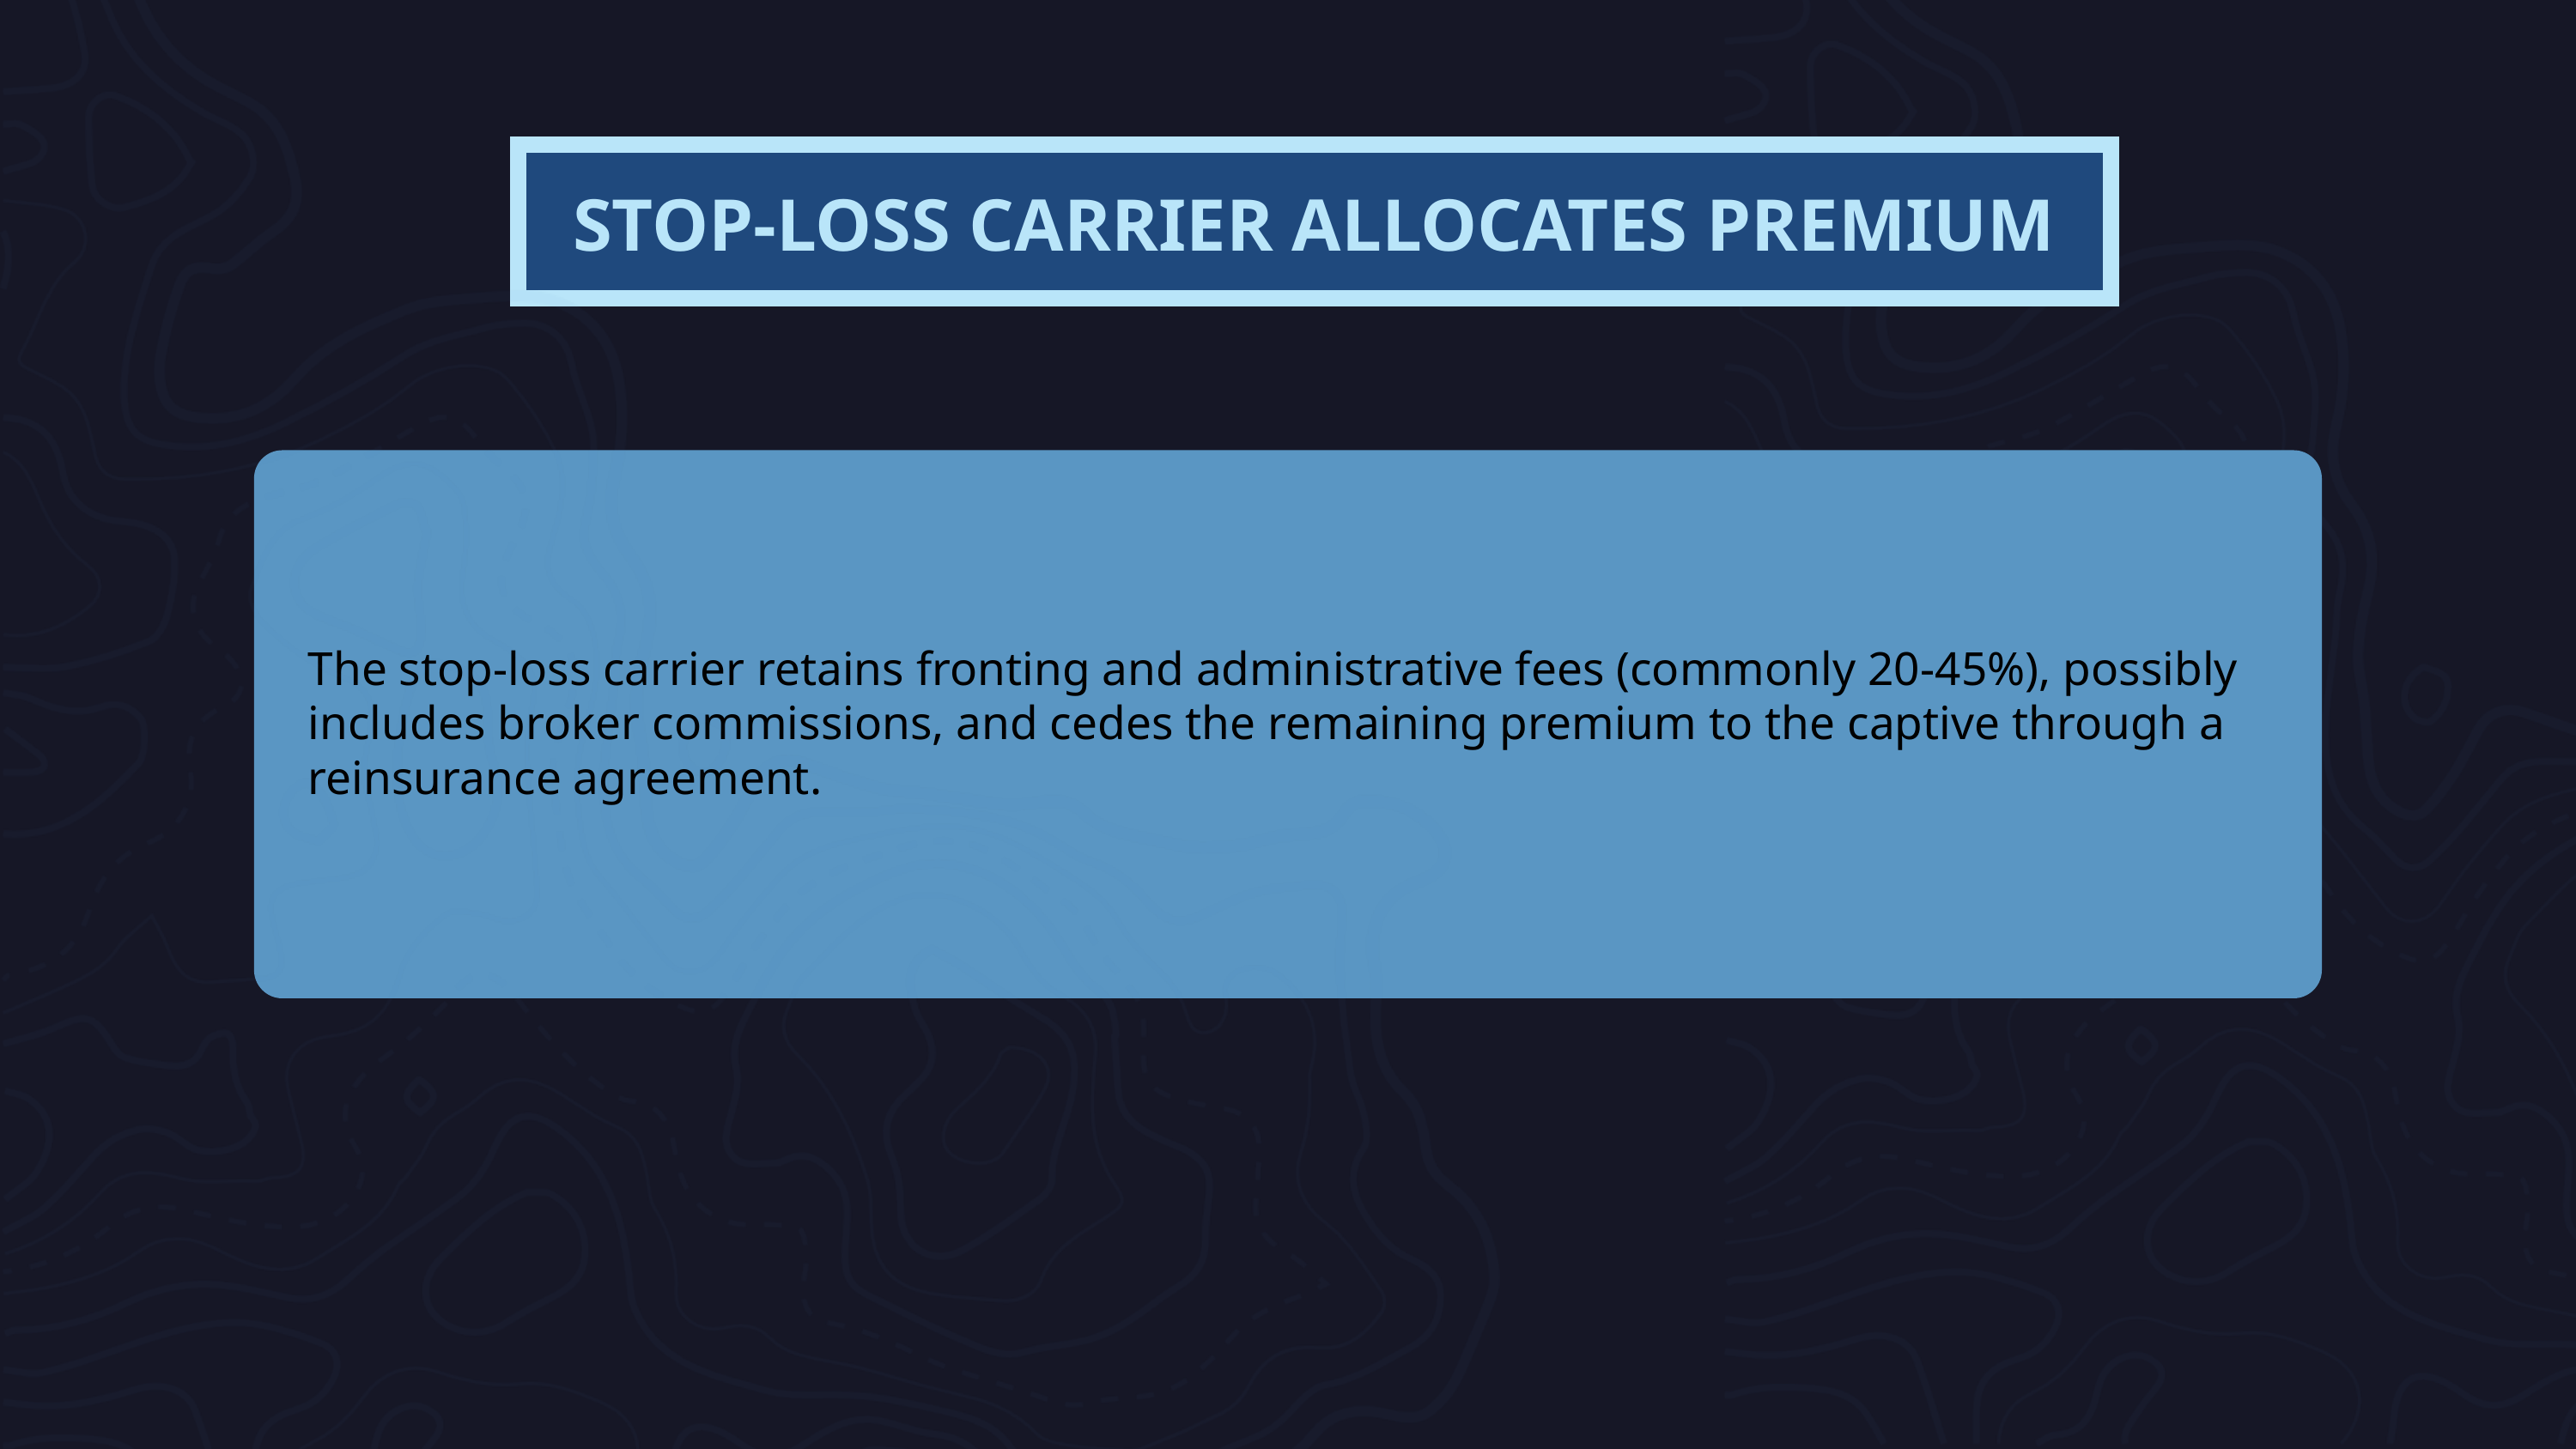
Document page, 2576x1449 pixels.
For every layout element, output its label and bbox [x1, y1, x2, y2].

text_box [0, 0, 1501, 1449]
text_box [253, 450, 2323, 999]
text_box [518, 144, 2111, 299]
text_box [1722, 0, 2576, 1449]
